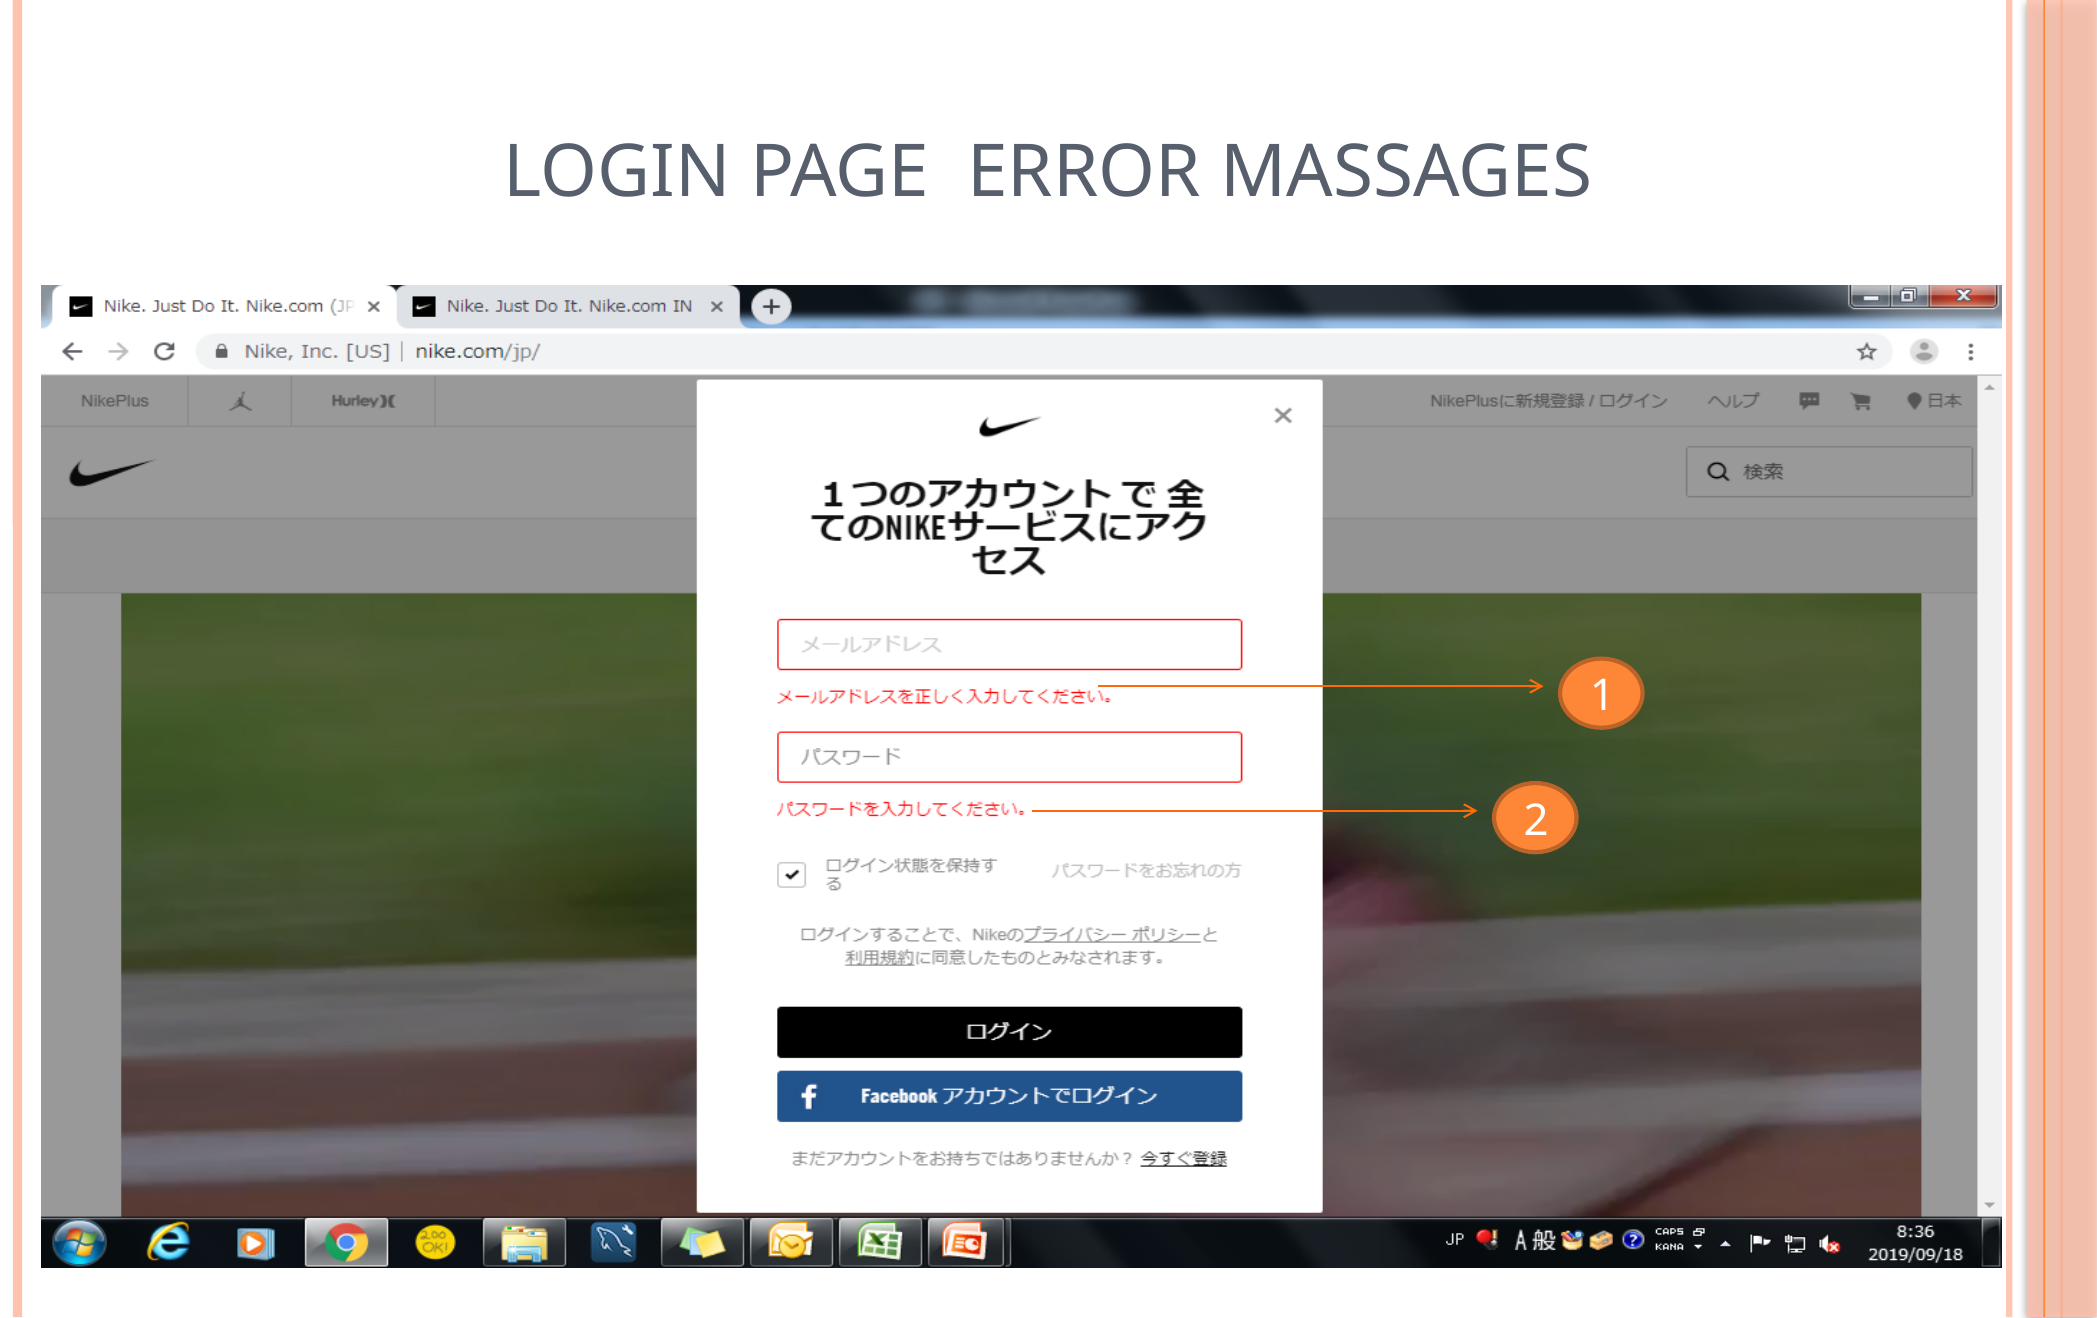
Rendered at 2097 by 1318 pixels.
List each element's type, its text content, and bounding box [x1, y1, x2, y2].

title LOGIN PAGE ERROR MASSAGES [0, 0, 2097, 220]
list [40, 284, 2003, 1268]
